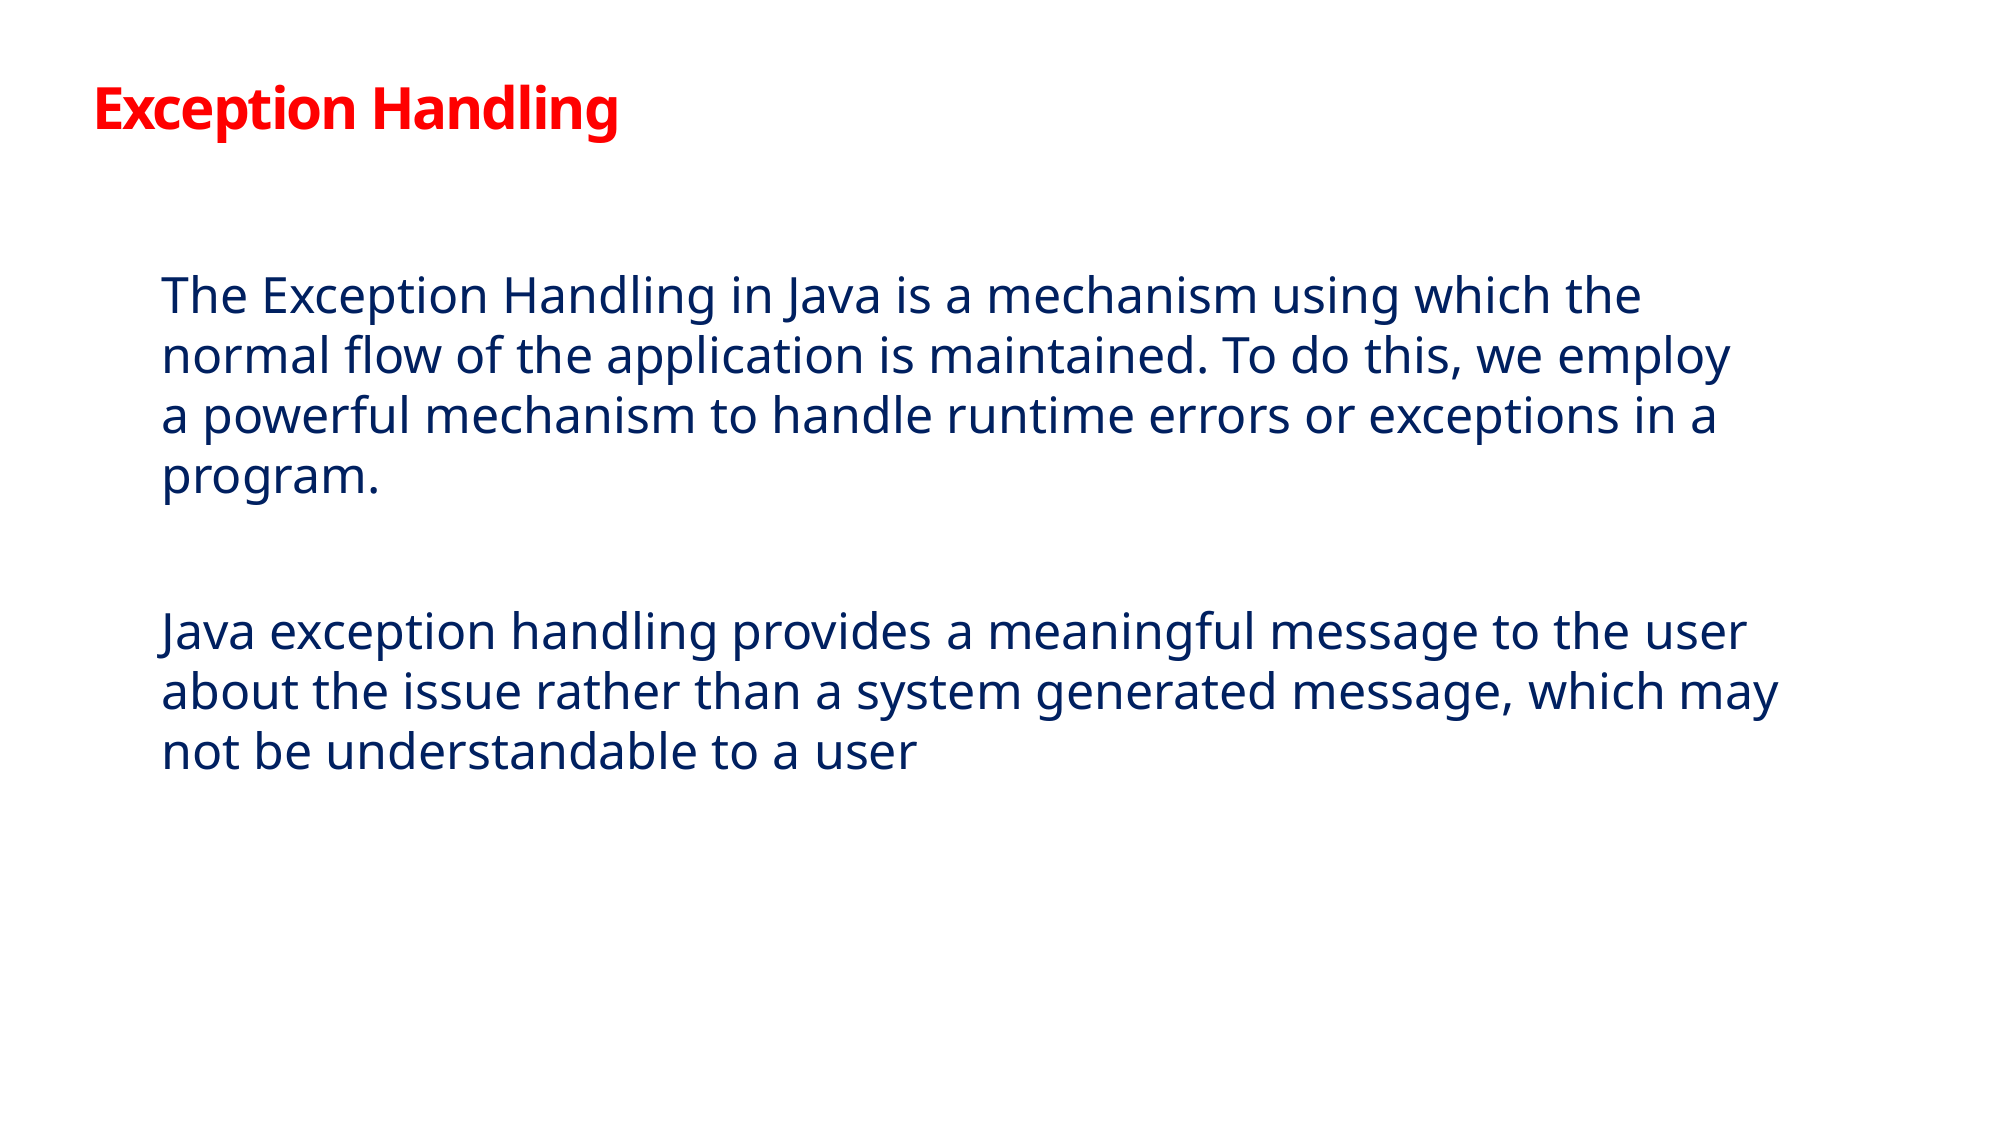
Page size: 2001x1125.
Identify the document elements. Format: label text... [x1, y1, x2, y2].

text_box The Exception Handling in Java is a mechanism using which the normal flow of the application is maintained. To do this, we employ a powerful mechanism to handle runtime errors or exceptions in a program. [146, 256, 1768, 512]
text_box Java exception handling provides a meaningful message to the user about the issue rather than a system generated message, which may not be understandable to a user [146, 591, 1814, 787]
text_box Exception Handling [92, 70, 1746, 141]
